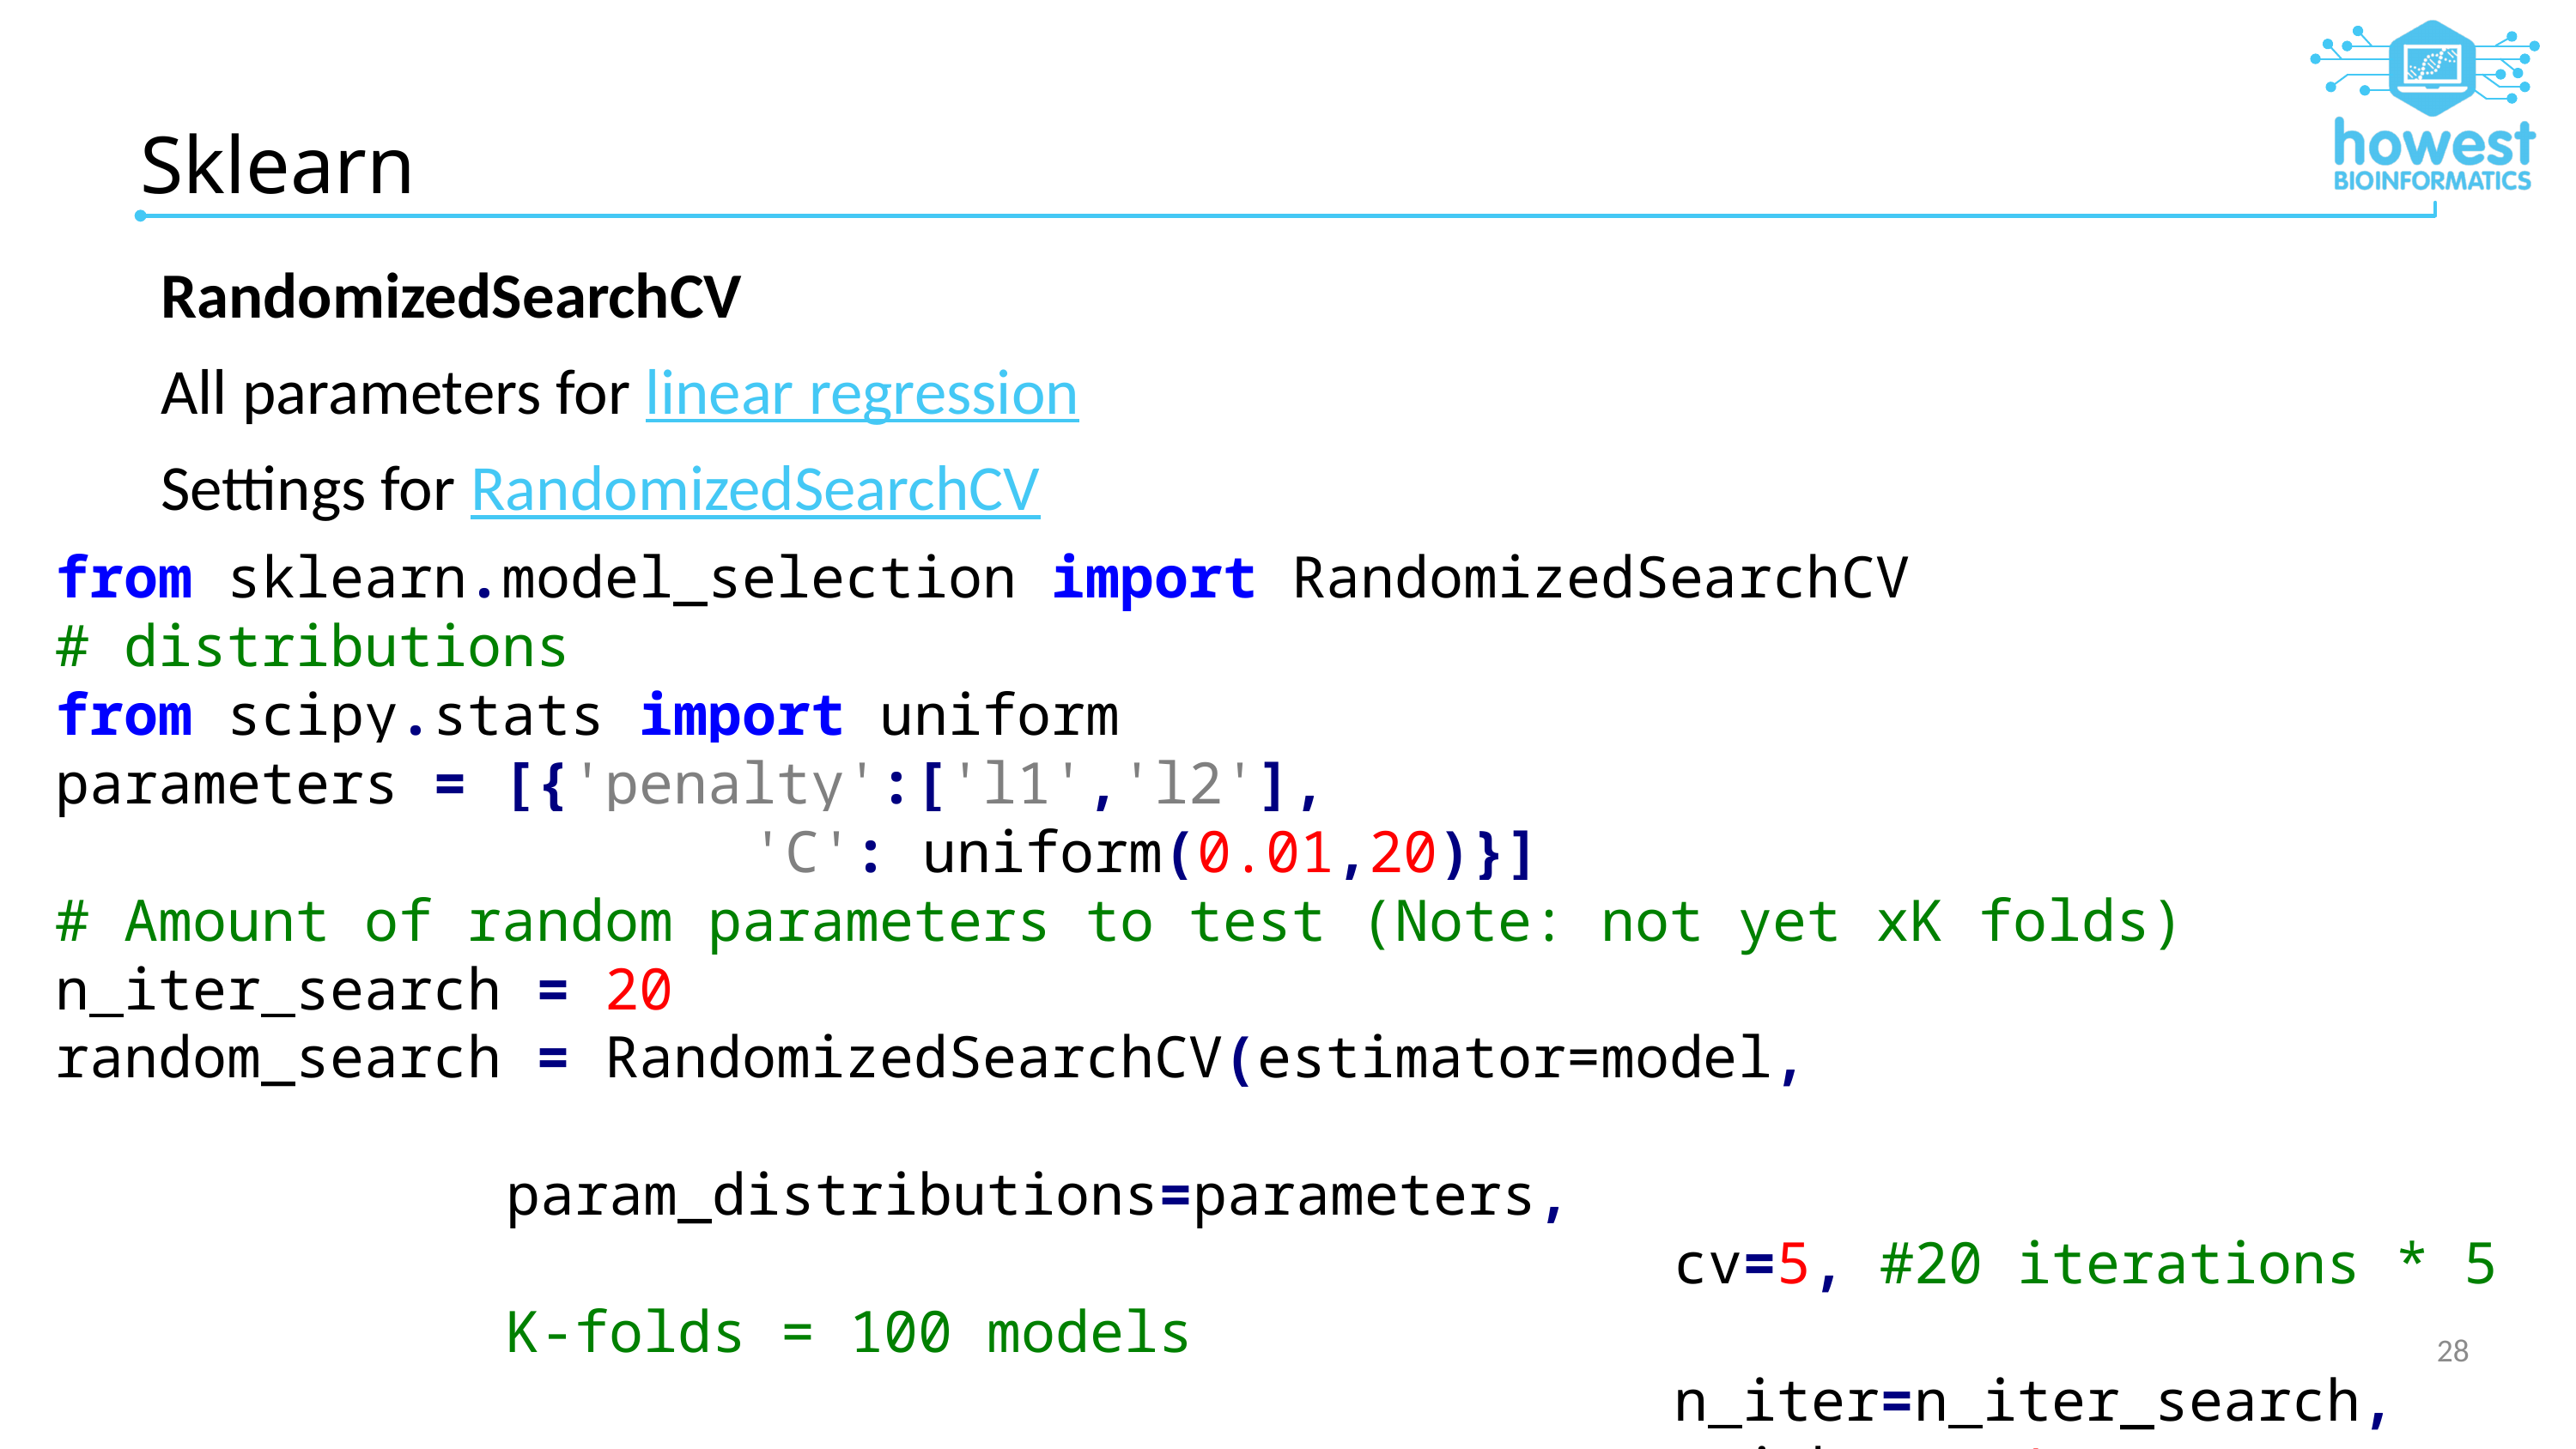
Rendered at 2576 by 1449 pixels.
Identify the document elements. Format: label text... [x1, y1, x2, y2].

picture [2312, 0, 2559, 228]
list RandomizedSearchCV All parameters for linear regression Settings for RandomizedSearchCV [148, 256, 2483, 534]
title Sklearn [140, 124, 2252, 215]
text_box from sklearn.model_selection import RandomizedSearchCV # distributions from scipy.stats import uniform parameters = [{'penalty':['l1','l2'], 'C': uniform(0.01,20)}] # Amount of random parameters to test (Note: not yet xK folds) n_iter_search = 20 random_search = RandomizedSearchCV(estimator=model, param_distributions=parameters, cv=5, #20 iterations * 5 K-folds = 100 models n_iter=n_iter_search, n_jobs = -1, verbose=5) [42, 534, 2576, 1449]
